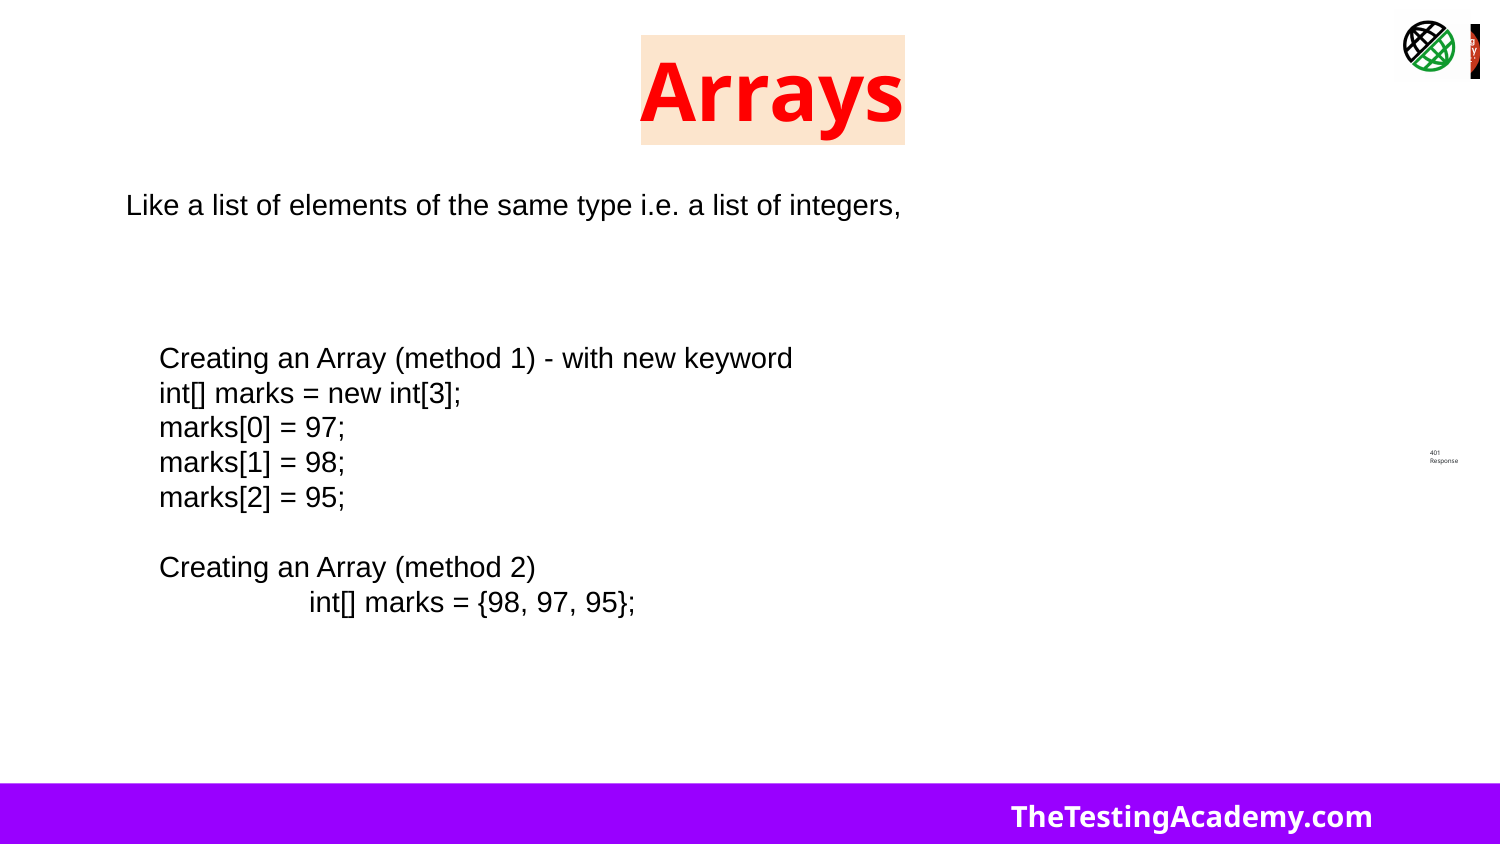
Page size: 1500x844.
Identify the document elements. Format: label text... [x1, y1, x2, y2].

text_box Creating an Array (method 1) - with new keyword int[] marks = new int[3]; marks[0] = 97; marks[1] = 98; marks[2] = 95; Creating an Array (method 2) int[] marks = {98, 97, 95}; [144, 323, 1160, 634]
text_box 401 Response [1415, 432, 1478, 521]
text_box Like a list of elements of the same type i.e. a list of integers, [110, 170, 1389, 236]
text_box Arrays [136, 25, 1334, 153]
picture [1393, 9, 1480, 82]
